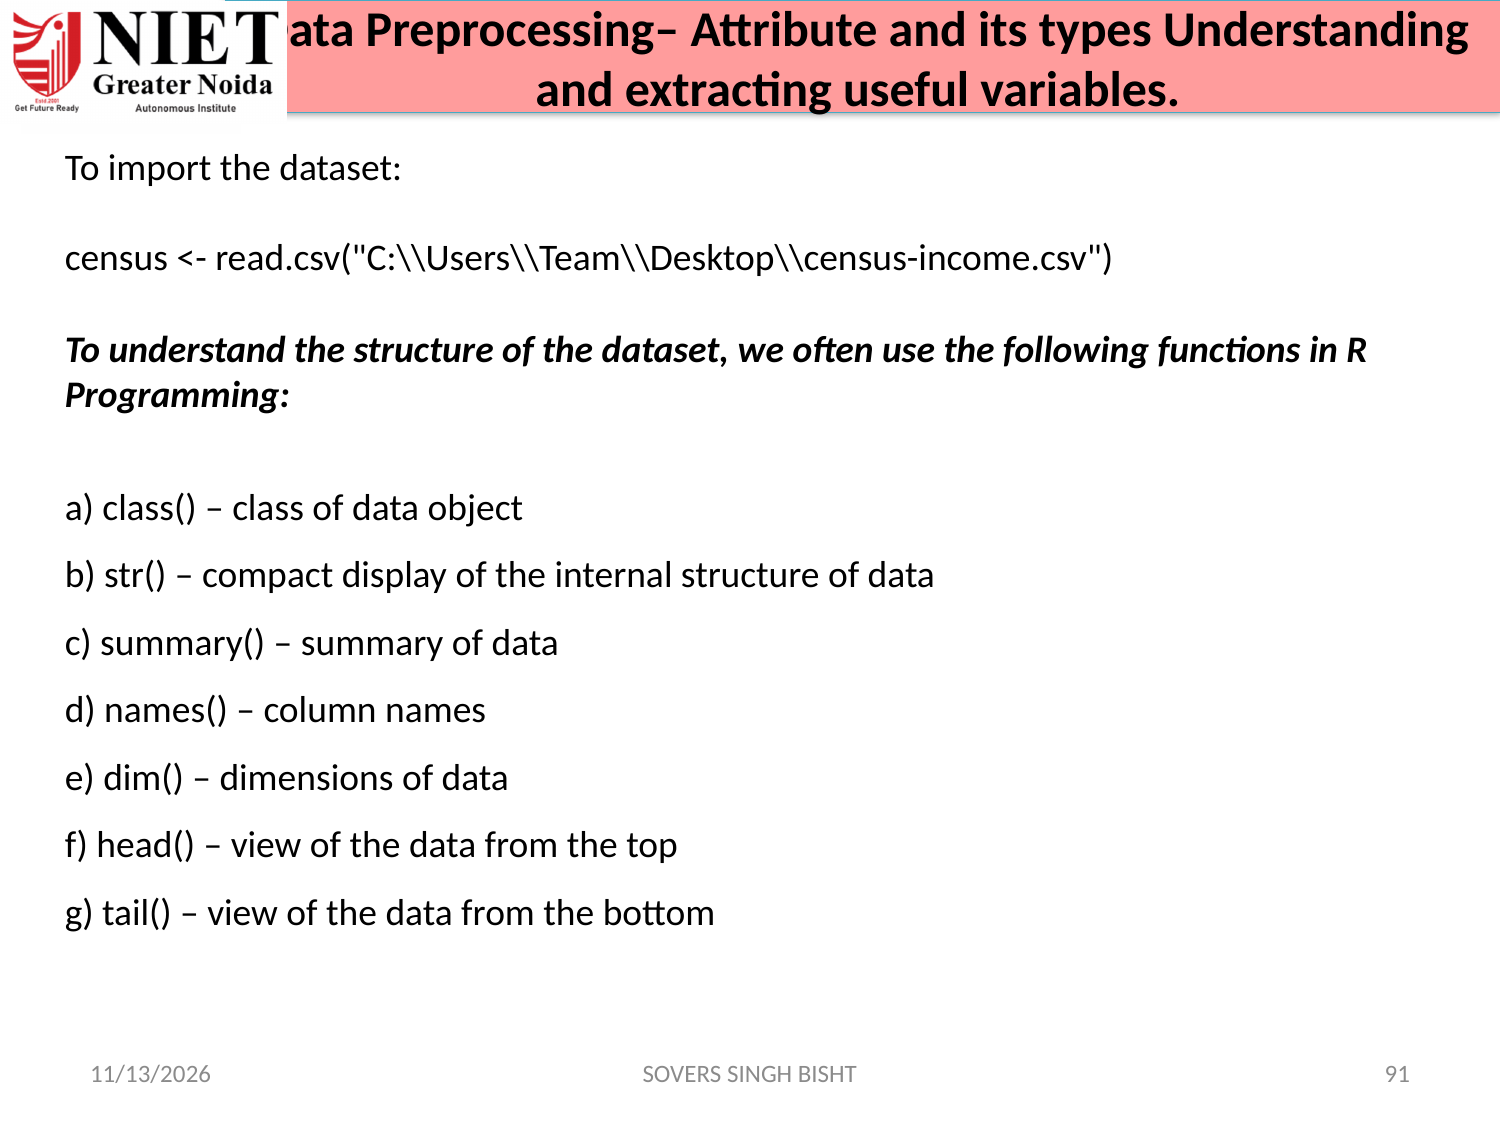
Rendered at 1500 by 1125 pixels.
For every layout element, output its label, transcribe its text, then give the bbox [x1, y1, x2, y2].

picture [0, 0, 288, 134]
text_box To understand the structure of the dataset, we often use the following functions in R Programming: a) class() – class of data object b) str() – compact display of the internal structure of data c) summary() – summary of data d) names() – column names e) dim() – dimensions of data f) head() – view of the data from the top g) tail() – view of the data from the bottom [50, 317, 1450, 941]
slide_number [75, 1042, 425, 1103]
footer SOVERS SINGH BISHT [512, 1042, 988, 1103]
slide_number 91 [1074, 1042, 1425, 1103]
text_box Data Preprocessing– Attribute and its types Understanding and extracting useful variables. [288, 0, 1500, 113]
text_box To import the dataset: census <- read.csv("C:\\Users\\Team\\Desktop\\census-income.csv") [49, 135, 1463, 286]
